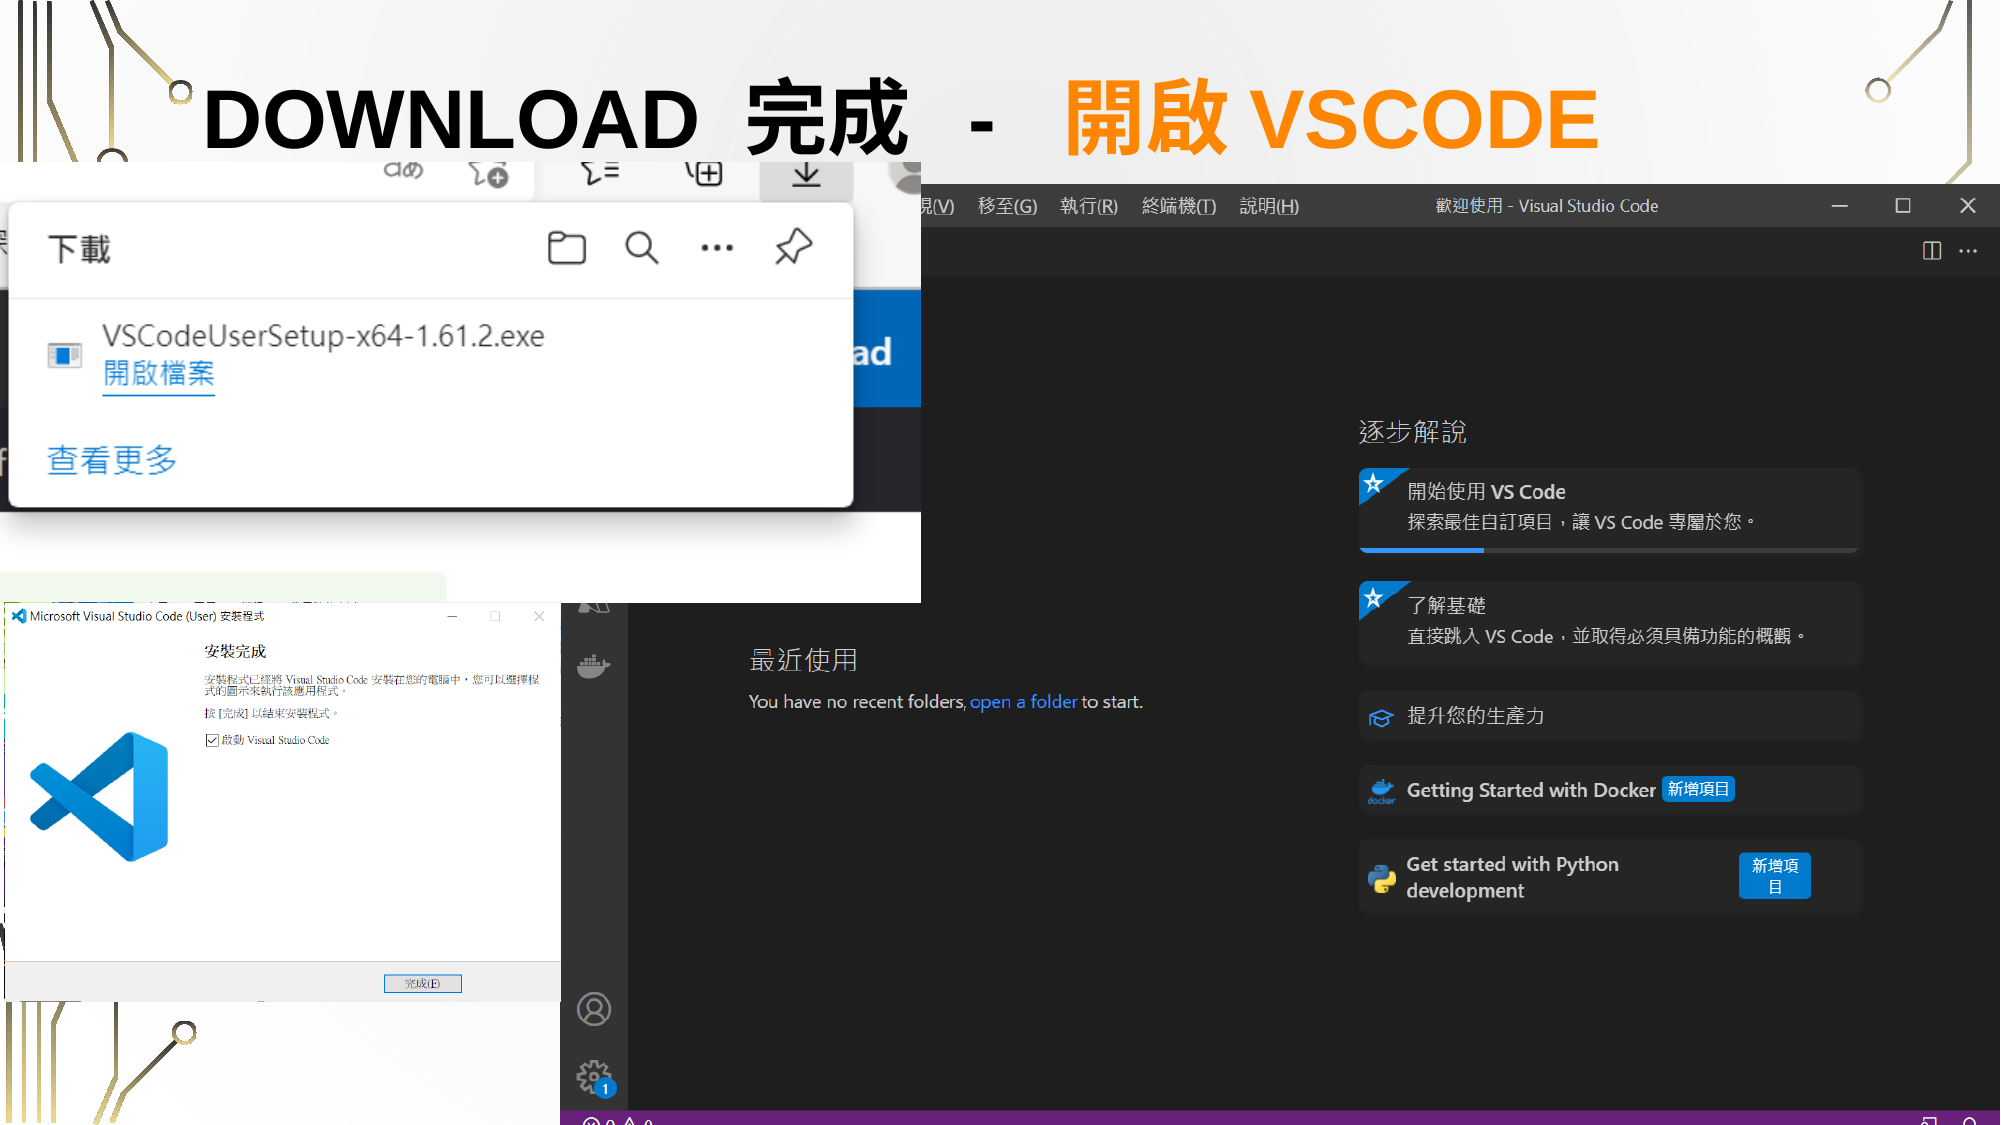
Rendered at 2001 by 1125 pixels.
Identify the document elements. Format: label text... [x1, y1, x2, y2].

title Download 完成 - 開啟vscode [187, 0, 1813, 184]
picture [0, 161, 2000, 1125]
